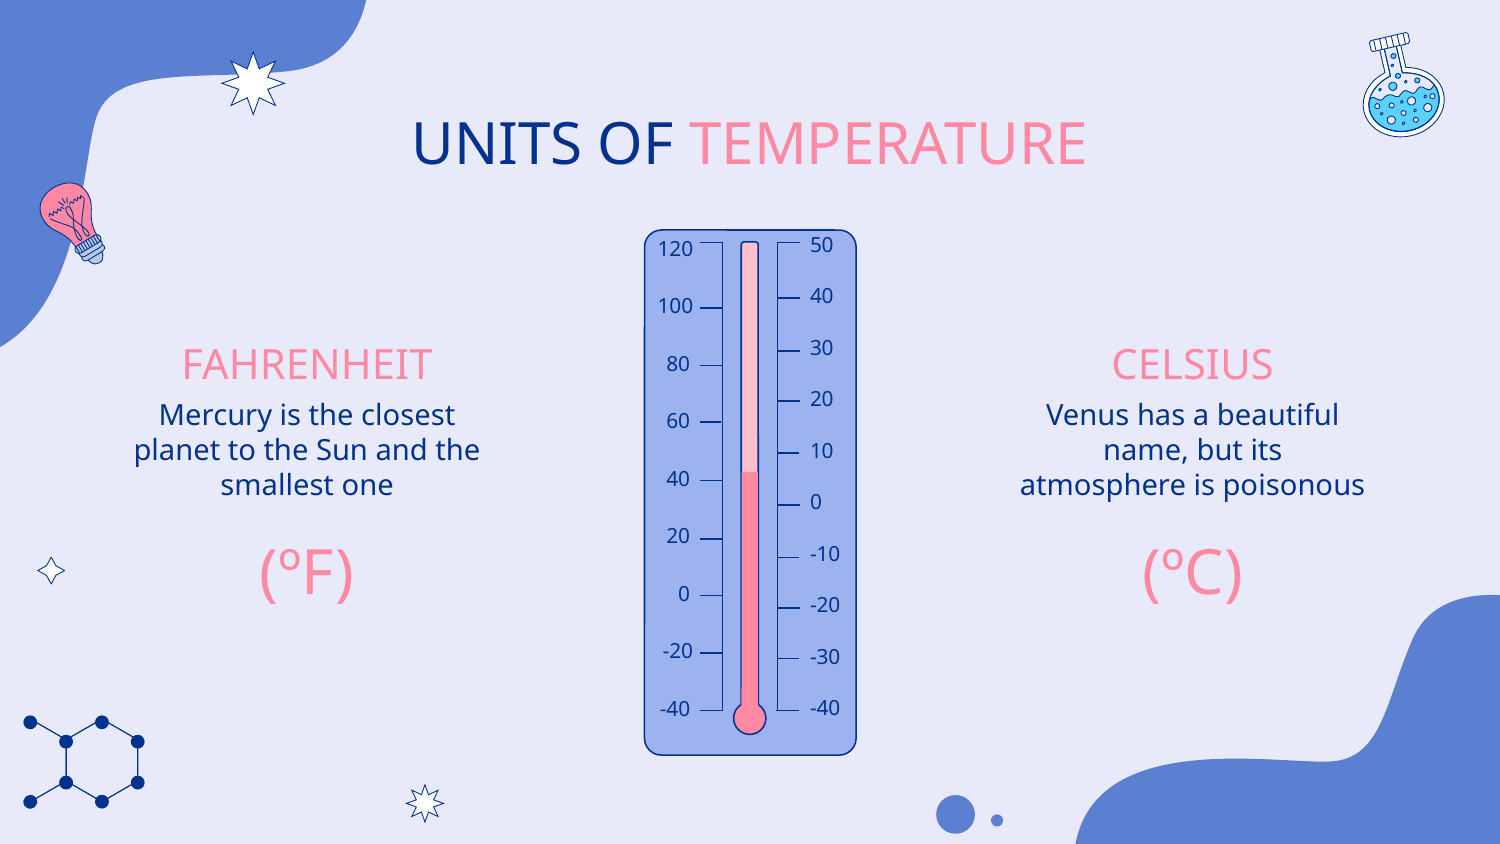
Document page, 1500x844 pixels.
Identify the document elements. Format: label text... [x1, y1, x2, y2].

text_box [694, 234, 699, 245]
subtitle Venus has a beautiful name, but its atmosphere is poisonous [1003, 391, 1382, 507]
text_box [809, 227, 853, 724]
text_box [692, 229, 805, 246]
text_box (ºF) [221, 522, 393, 617]
title UNITS OF TEMPERATURE [118, 88, 1382, 183]
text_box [699, 241, 724, 711]
text_box [644, 715, 857, 756]
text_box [776, 241, 801, 711]
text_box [644, 231, 694, 725]
text_box (ºC) [1107, 522, 1278, 617]
subtitle CELSIUS [1003, 328, 1382, 391]
subtitle Mercury is the closest planet to the Sun and the smallest one [118, 391, 497, 507]
subtitle FAHRENHEIT [118, 328, 497, 391]
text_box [733, 241, 767, 735]
